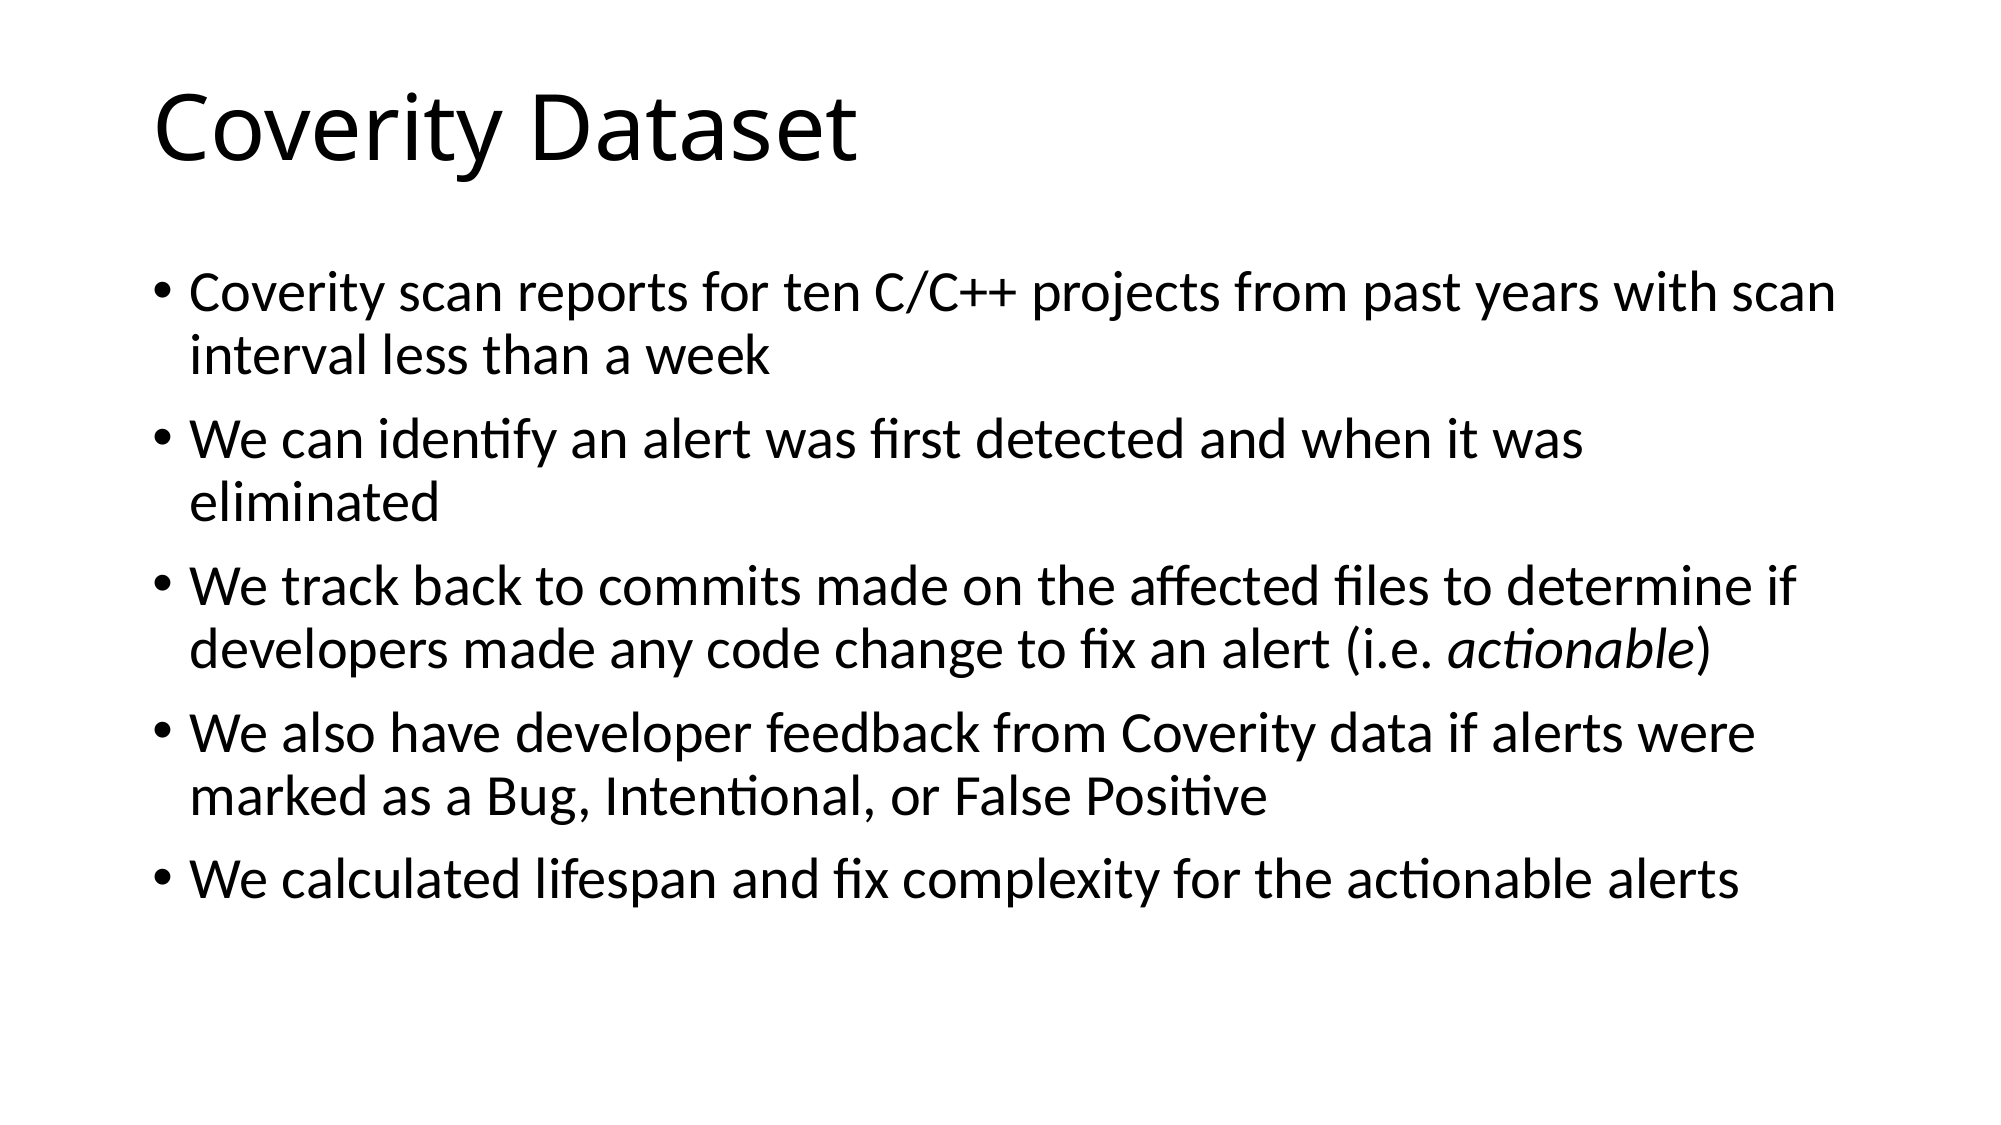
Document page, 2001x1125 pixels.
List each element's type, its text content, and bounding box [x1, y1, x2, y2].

list Coverity scan reports for ten C/C++ projects from past years with scan interval less than a week We can identify an alert was first detected and when it was eliminated We track back to commits made on the affected files to determine if developers made any code change to fix an alert (i.e. actionable) We also have developer feedback from Coverity data if alerts were marked as a Bug, Intentional, or False Positive We calculated lifespan and fix complexity for the actionable alerts [137, 253, 1863, 968]
title Coverity Dataset [137, 21, 1863, 240]
